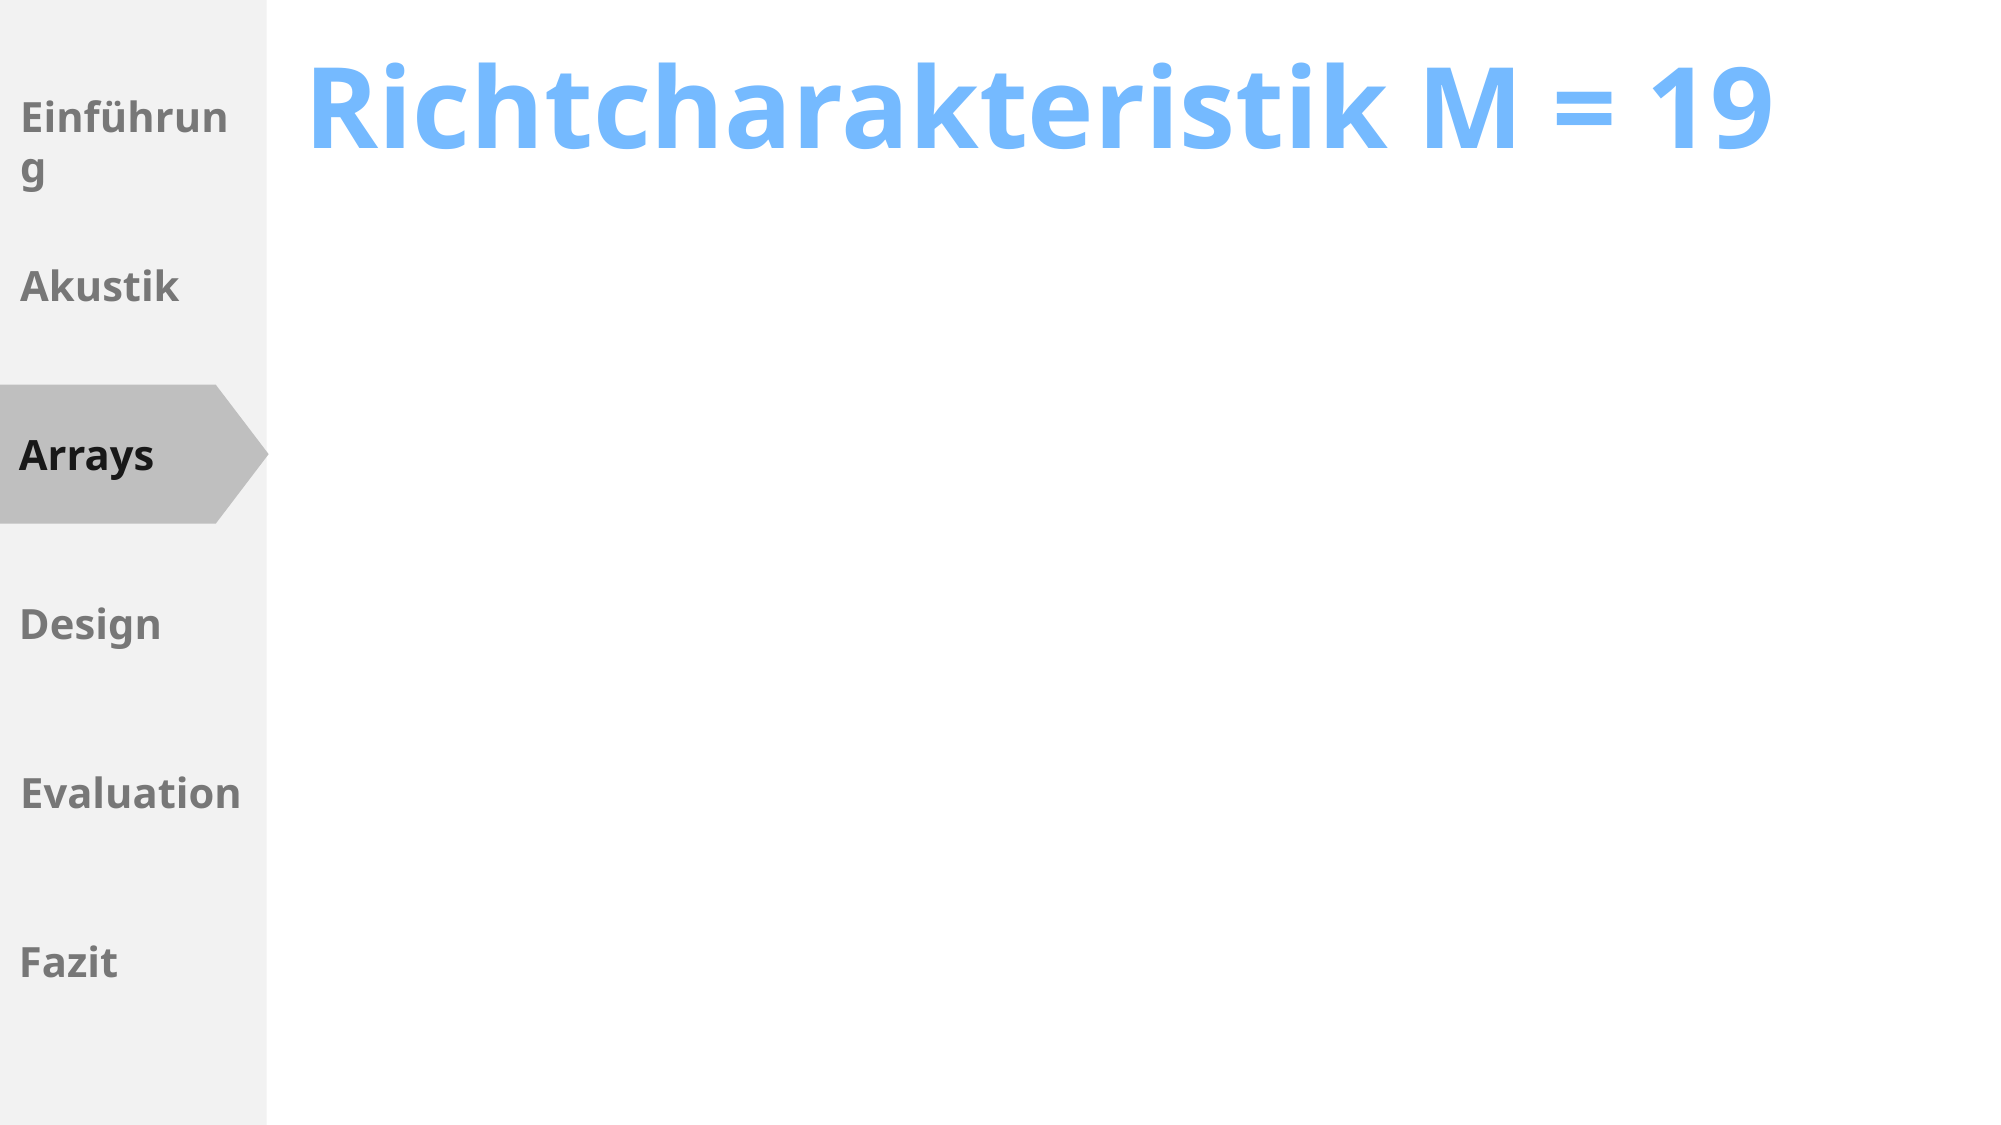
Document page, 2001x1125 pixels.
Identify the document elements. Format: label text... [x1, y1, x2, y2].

title Richtcharakteristik M = 19 [284, 15, 2000, 218]
